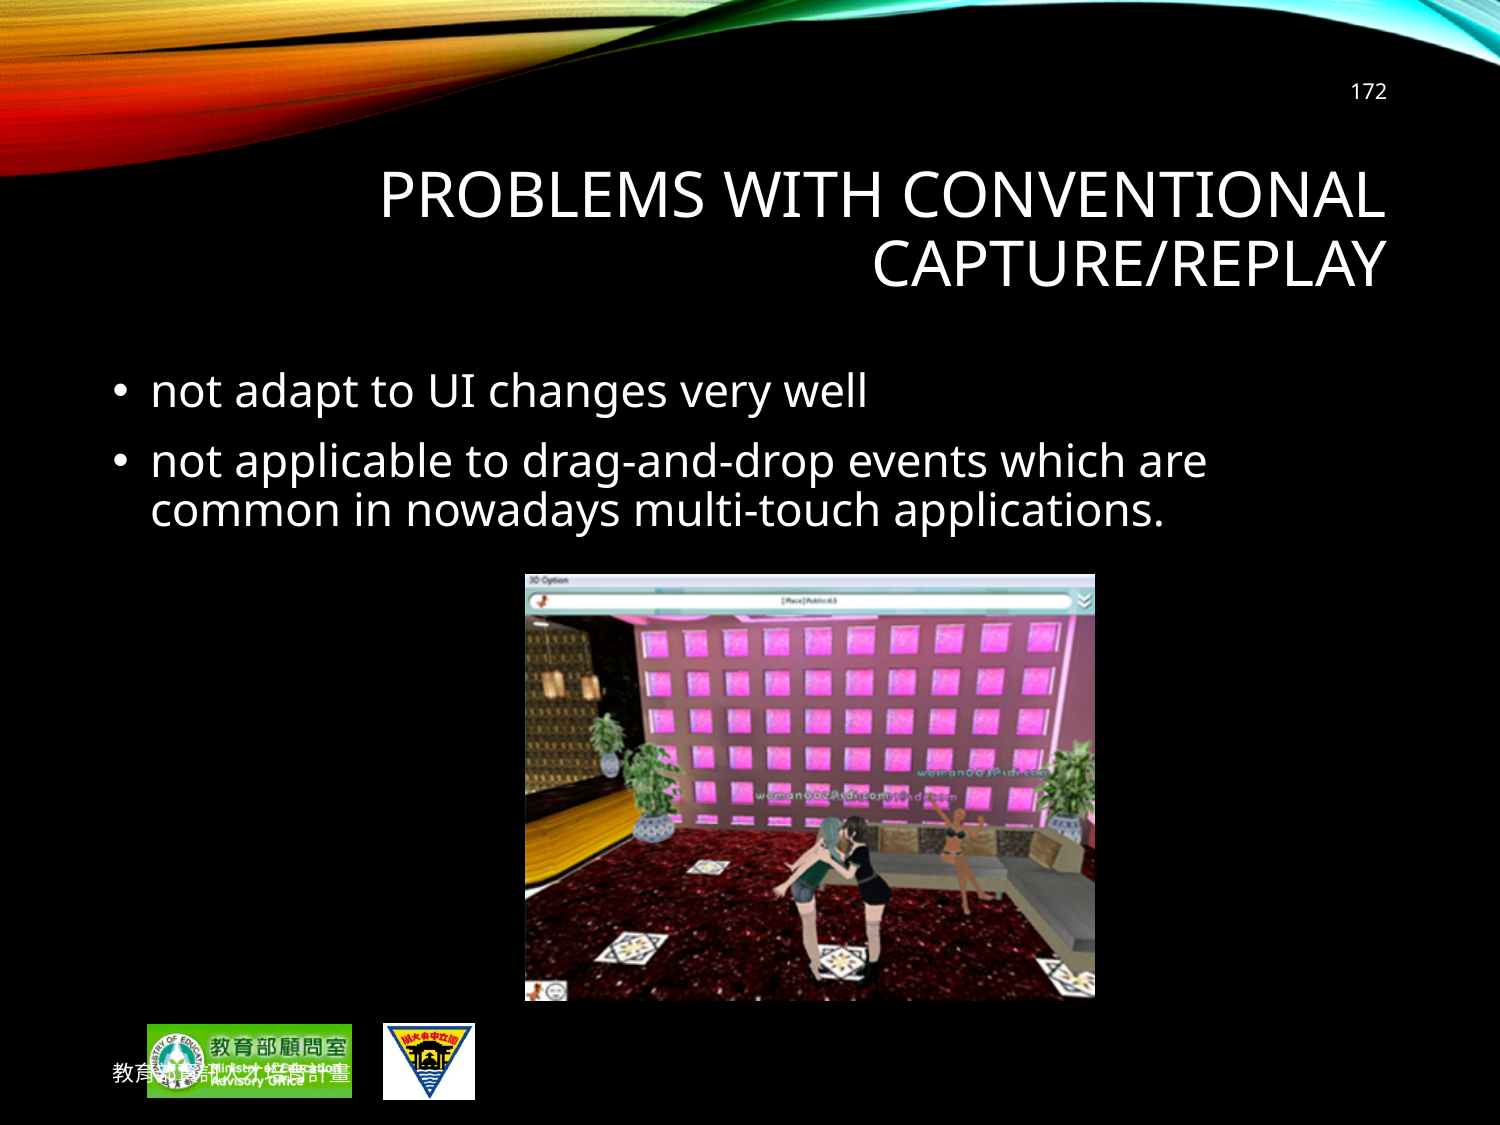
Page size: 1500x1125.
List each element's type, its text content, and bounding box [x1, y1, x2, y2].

picture [383, 1028, 475, 1042]
picture [0, 0, 1500, 178]
picture [525, 574, 1095, 1002]
title Problems with conventional capture/replay [356, 125, 1403, 338]
picture [147, 1028, 352, 1042]
list not adapt to UI changes very well not applicable to drag-and-drop events which are common in nowadays multi-touch applications. [97, 360, 1403, 1028]
footer 教育部資訊人才培育計畫 [97, 1042, 1030, 1103]
slide_number 172 [1078, 62, 1403, 123]
